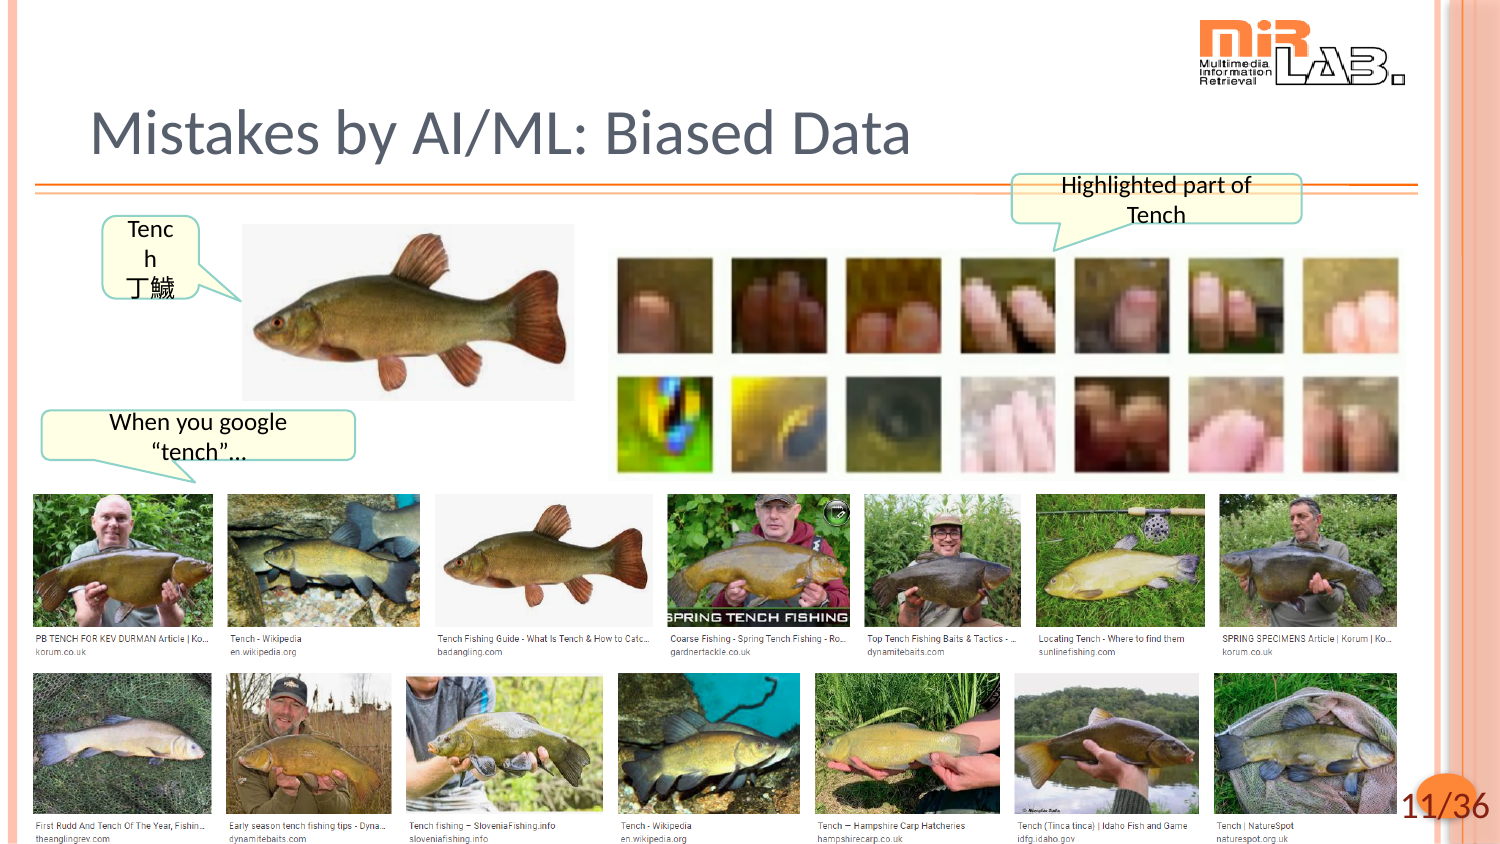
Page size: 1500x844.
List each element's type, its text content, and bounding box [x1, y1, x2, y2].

picture [27, 489, 1401, 844]
text_box Tench 丁鱥 [100, 213, 235, 302]
title Mistakes by AI/ML: Biased Data [75, 33, 1300, 175]
picture [1195, 16, 1408, 88]
text_box Highlighted part of Tench [1009, 171, 1304, 245]
picture [607, 248, 1406, 482]
picture [241, 224, 581, 402]
text_box When you google “tench”… [39, 408, 358, 485]
